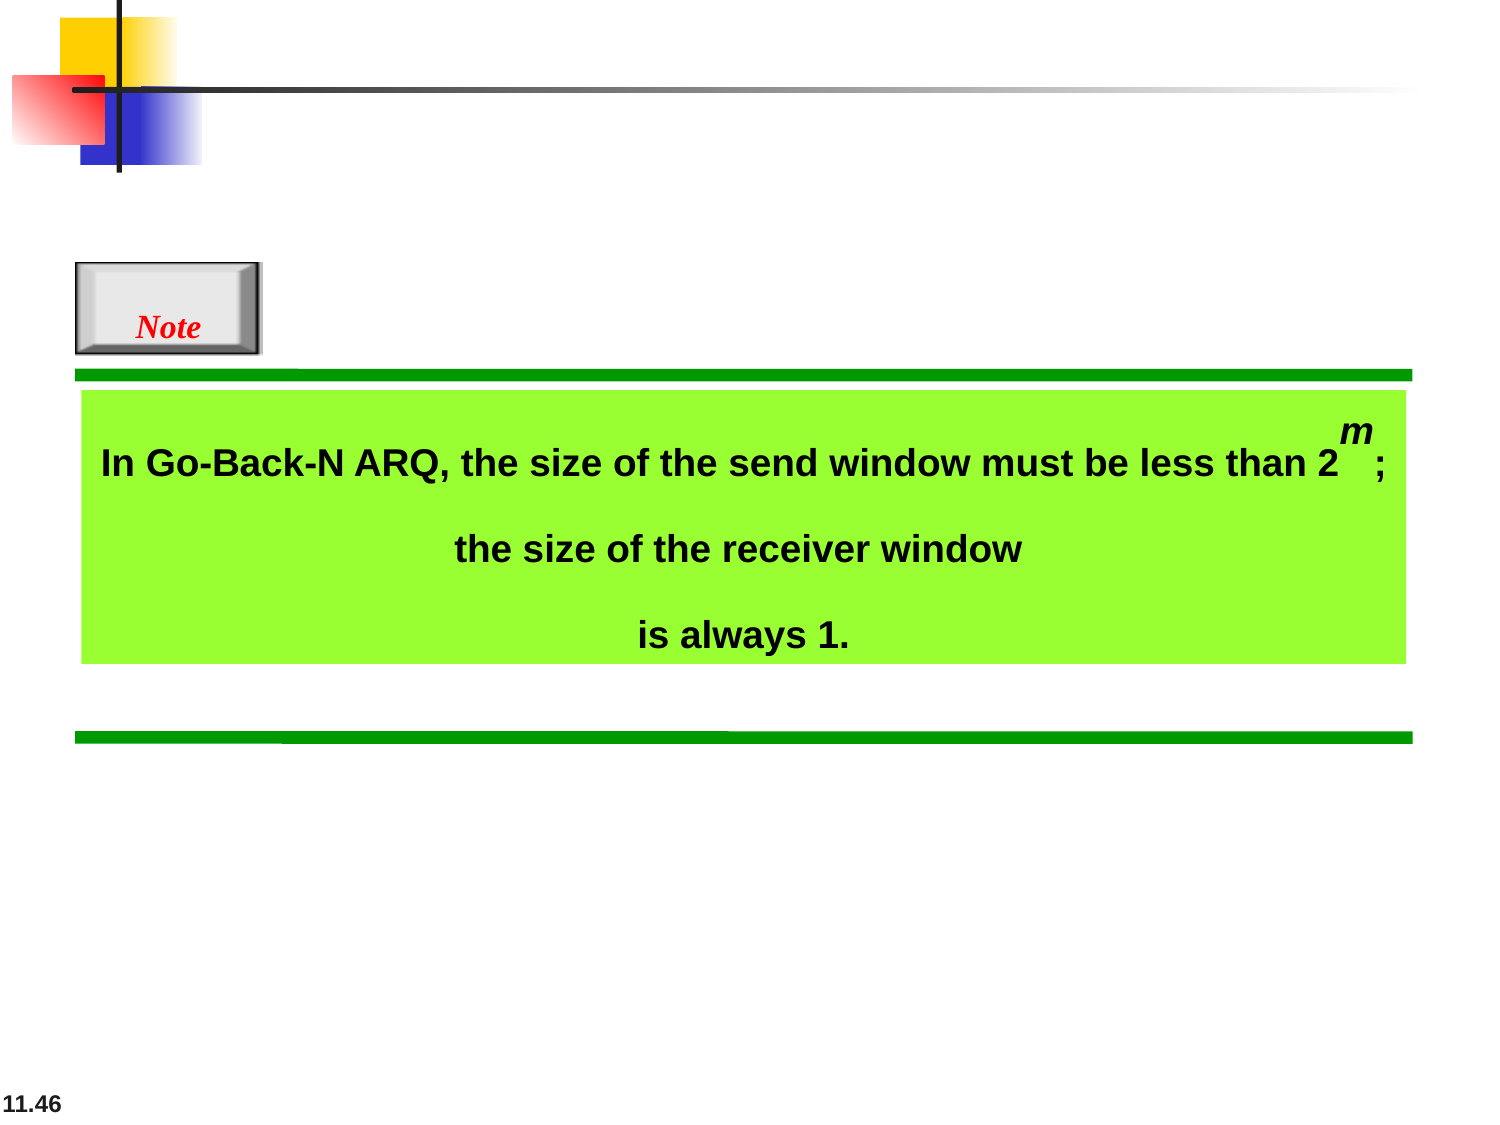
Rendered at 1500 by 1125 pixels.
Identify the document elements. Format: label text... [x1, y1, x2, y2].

text_box [80, 93, 116, 165]
slide_number 11.46 [0, 1049, 301, 1125]
text_box [60, 17, 116, 86]
text_box [12, 75, 105, 145]
text_box [122, 17, 177, 86]
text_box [74, 262, 263, 356]
text_box [116, 93, 122, 173]
text_box [141, 93, 202, 165]
text_box [72, 87, 1423, 93]
text_box In Go-Back-N ARQ, the size of the send window must be less than 2m; the size of the receiver window is always 1. [81, 390, 1407, 664]
text_box [116, 0, 122, 87]
text_box [122, 93, 141, 165]
